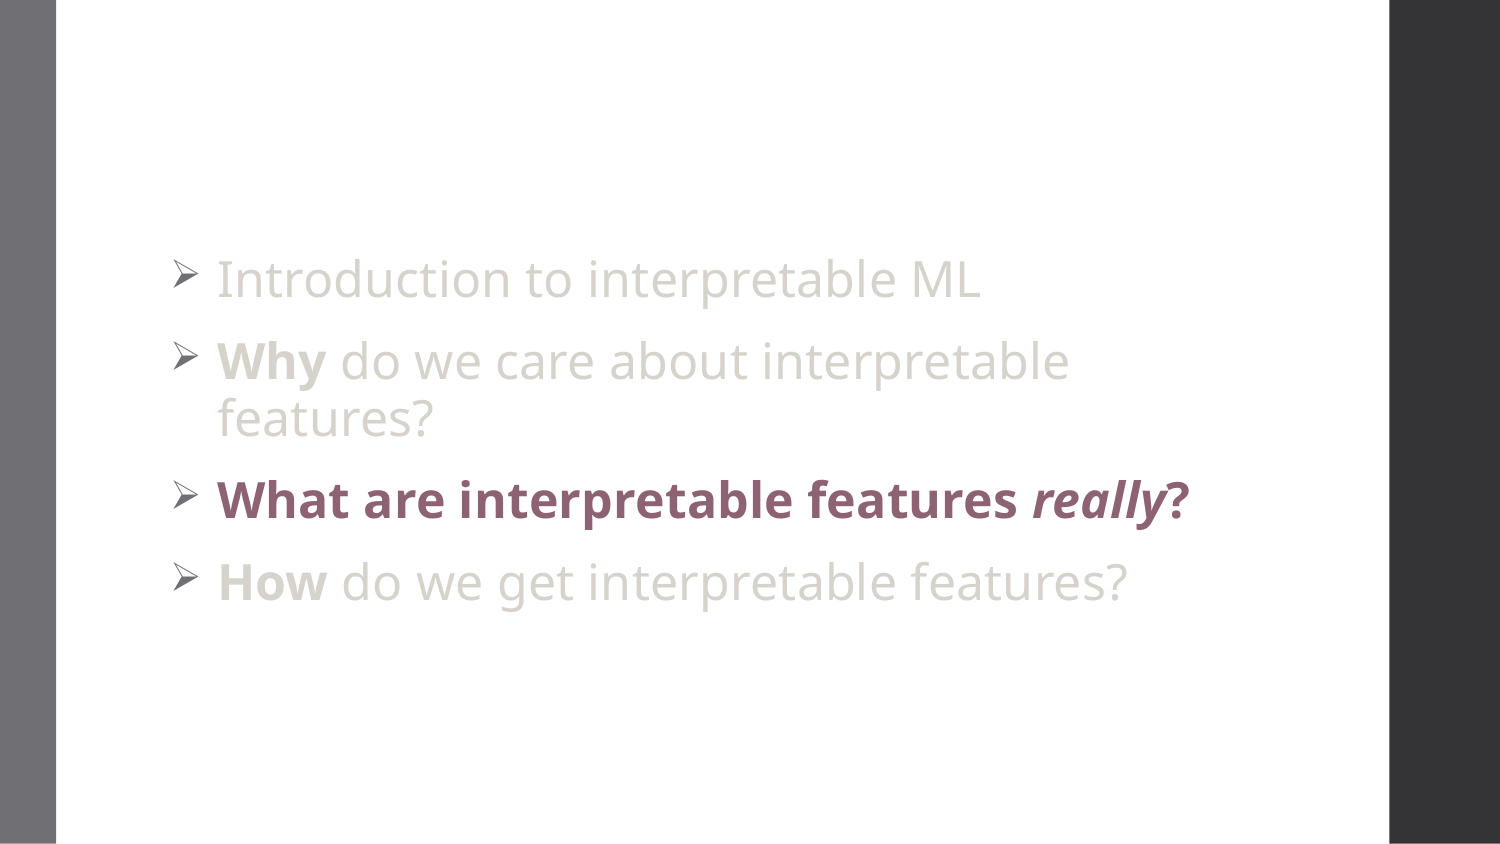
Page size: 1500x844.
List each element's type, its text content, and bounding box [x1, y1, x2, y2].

list Introduction to interpretable ML Why do we care about interpretable features? What are interpretable features really? How do we get interpretable features? [155, 237, 1314, 446]
